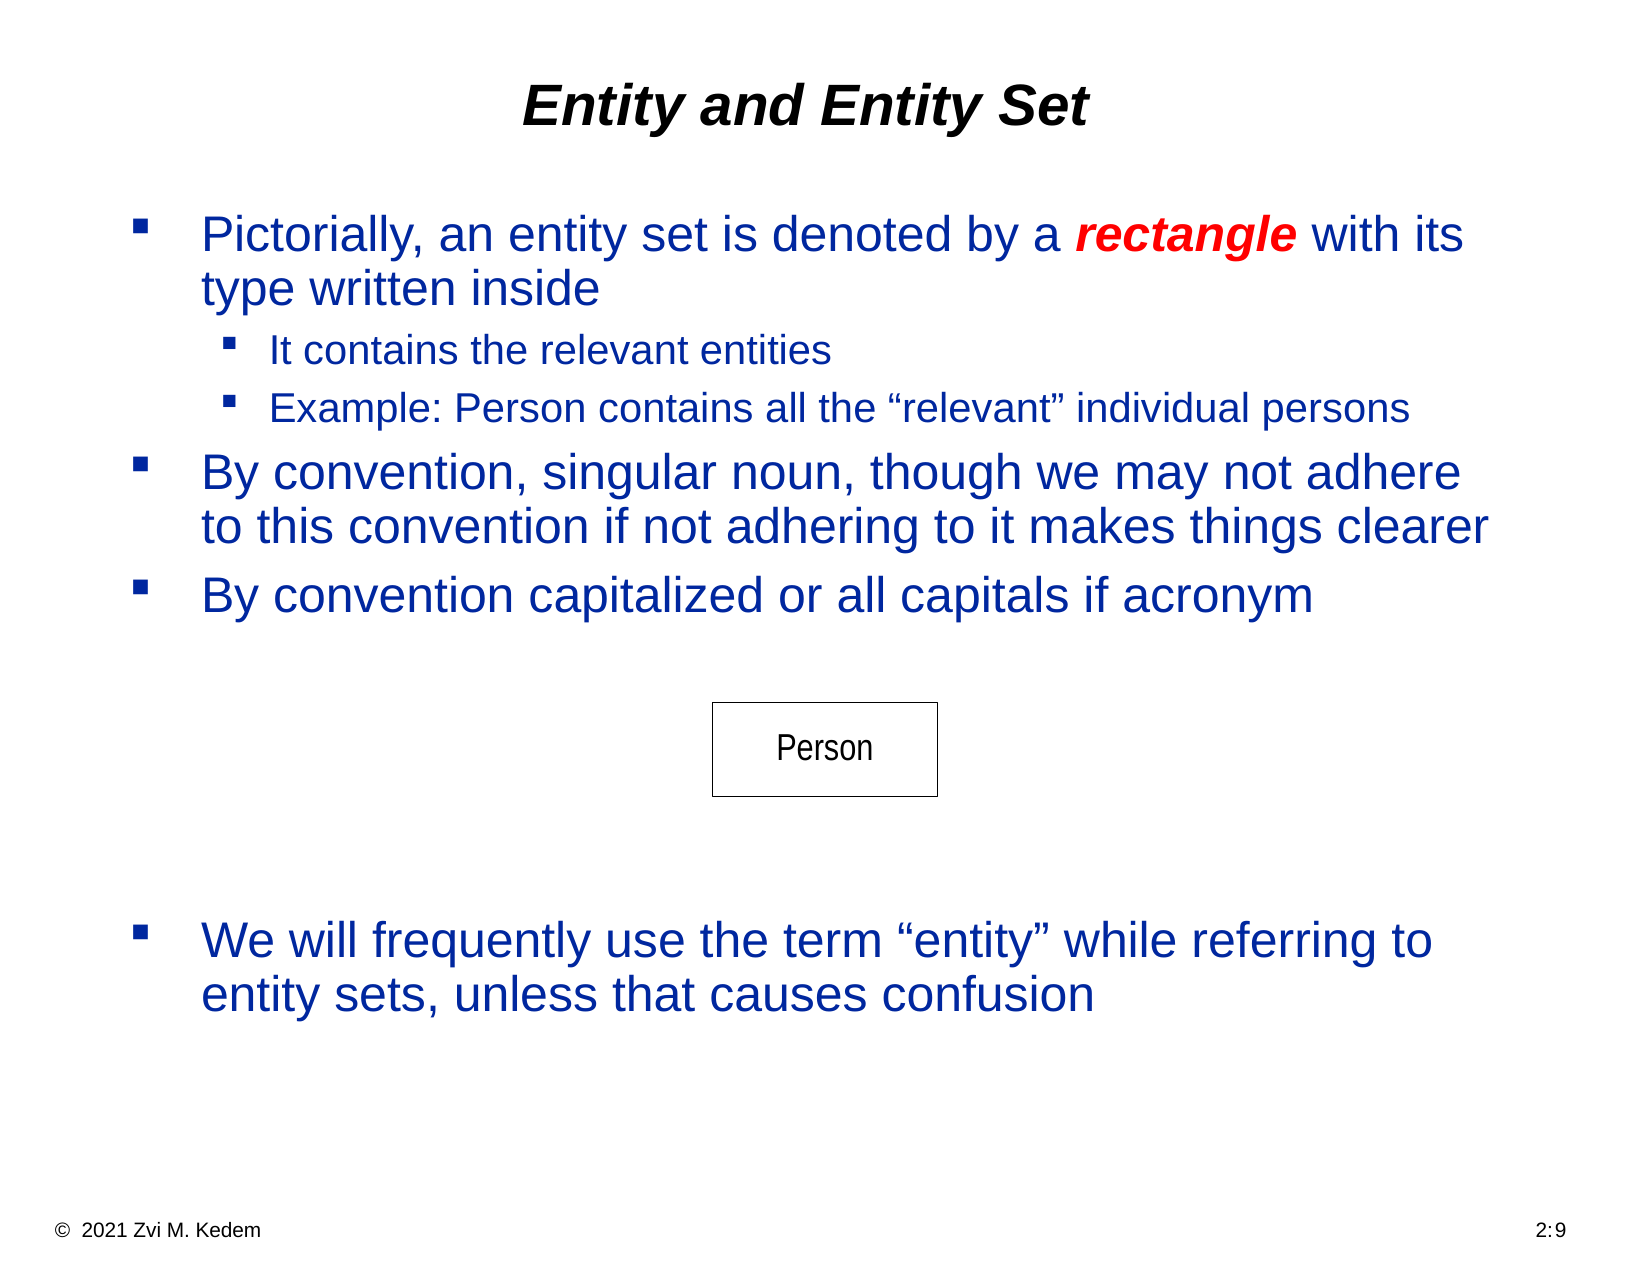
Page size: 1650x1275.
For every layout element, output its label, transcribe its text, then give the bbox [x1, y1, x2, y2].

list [709, 699, 941, 800]
list Pictorially, an entity set is denoted by a rectangle with its type written inside It contains the relevant entities Example: Person contains all the “relevant” individual persons By convention, singular noun, though we may not adhere to this convention if not adhering to it makes things clearer By convention capitalized or all capitals if acronym We will frequently use the term “entity” while referring to entity sets, unless that causes confusion [111, 199, 1513, 1114]
title Entity and Entity Set [111, 36, 1501, 176]
